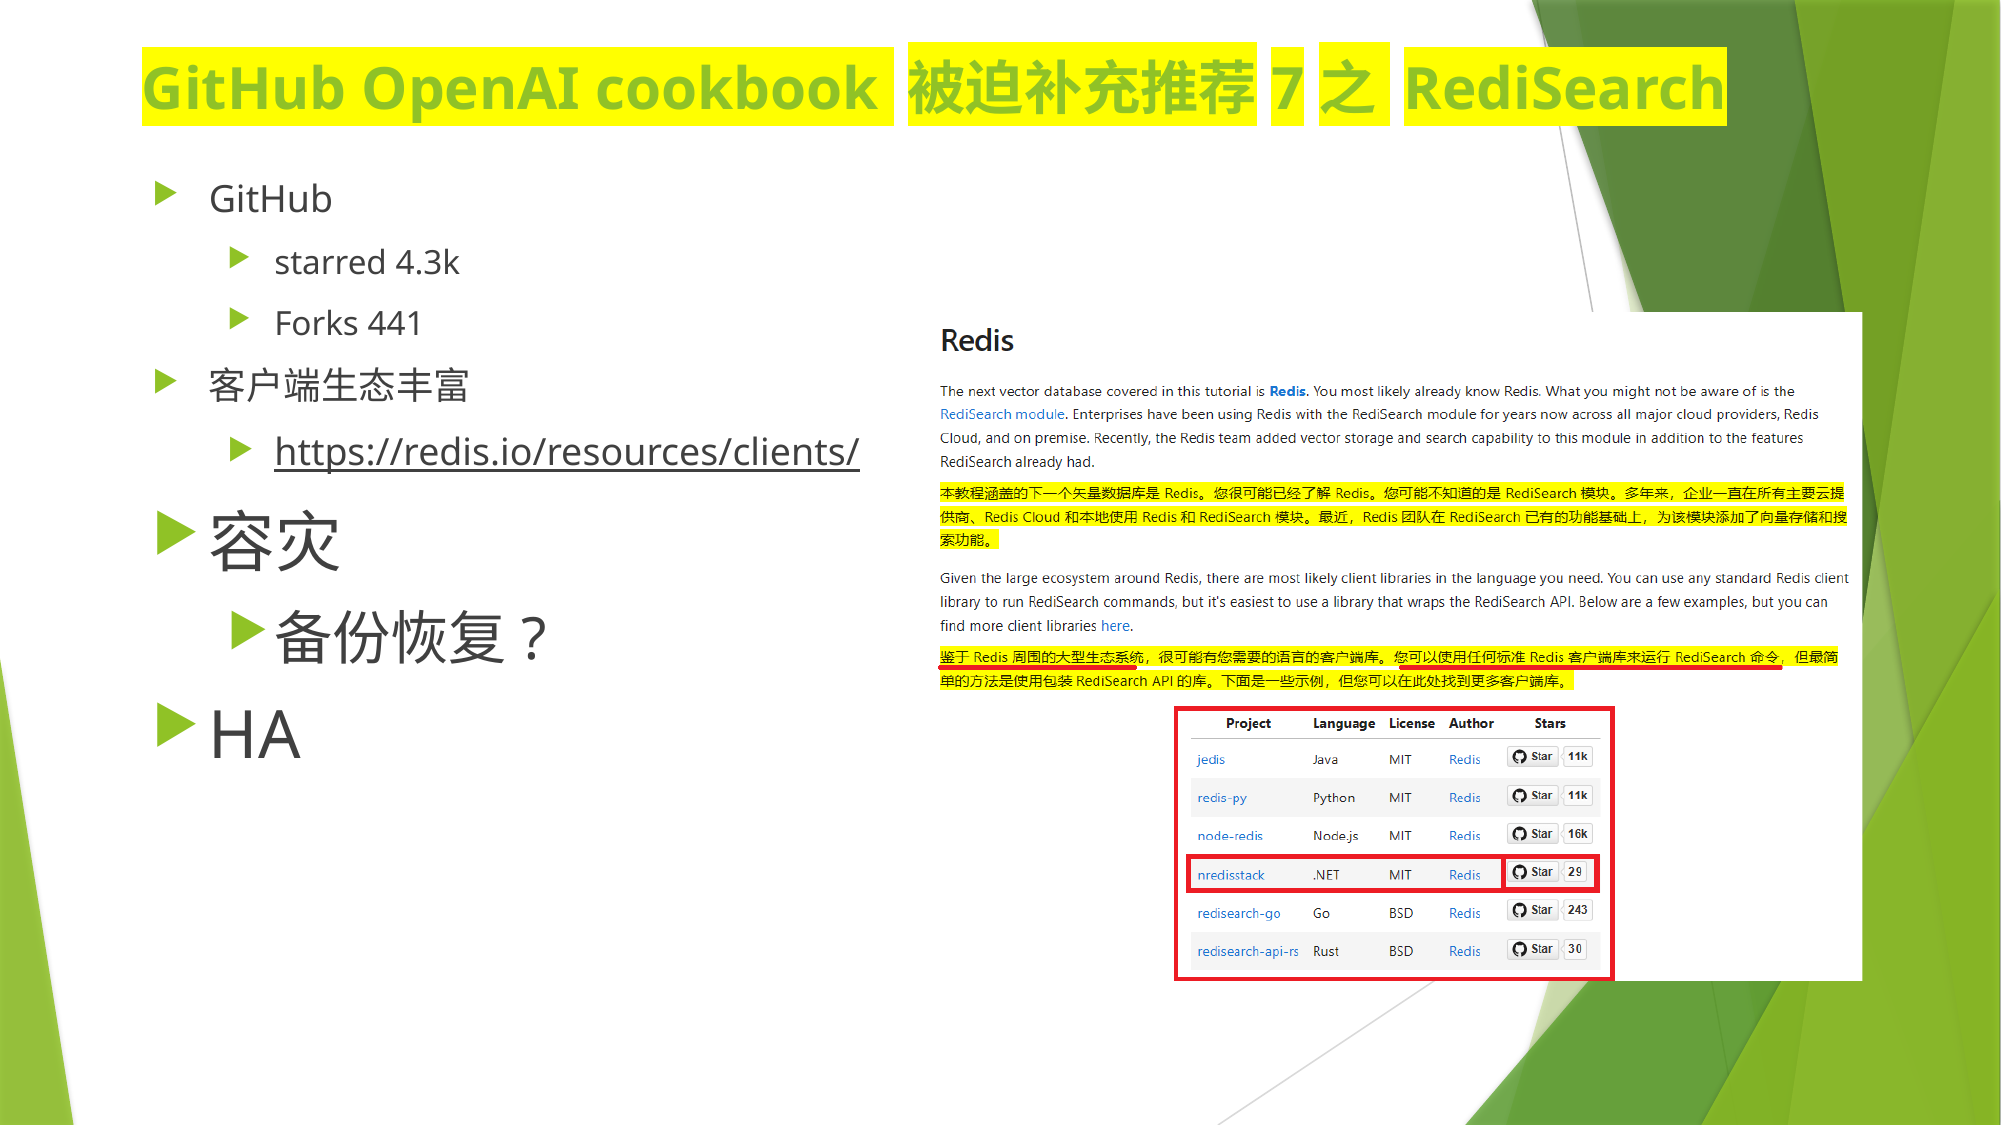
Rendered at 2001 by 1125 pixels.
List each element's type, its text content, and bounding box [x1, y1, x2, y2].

list GitHub starred 4.3k Forks 441 客户端生态丰富 https://redis.io/resources/clients/ 容灾 备份恢复? HA [137, 167, 1863, 1125]
title GitHub OpenAI cookbook 被迫补充推荐7之 RediSearch [126, 43, 1852, 156]
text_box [933, 311, 1863, 981]
